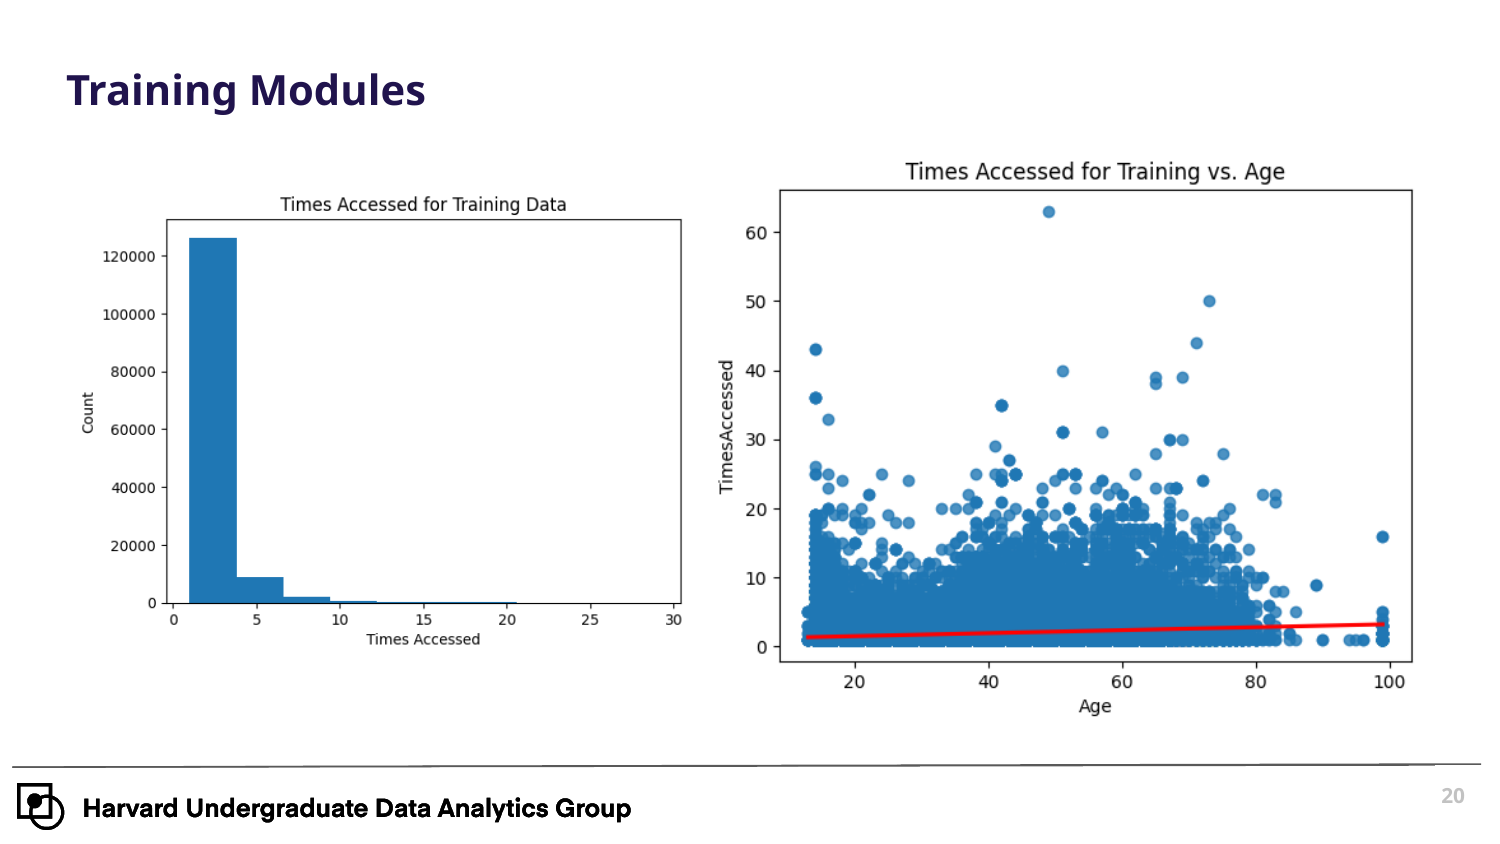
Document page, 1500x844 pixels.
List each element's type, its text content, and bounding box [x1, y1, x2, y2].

picture [17, 783, 635, 830]
picture [707, 149, 1423, 729]
title Training Modules [51, 42, 1449, 137]
slide_number ‹#› [1389, 764, 1480, 830]
picture [70, 185, 693, 658]
